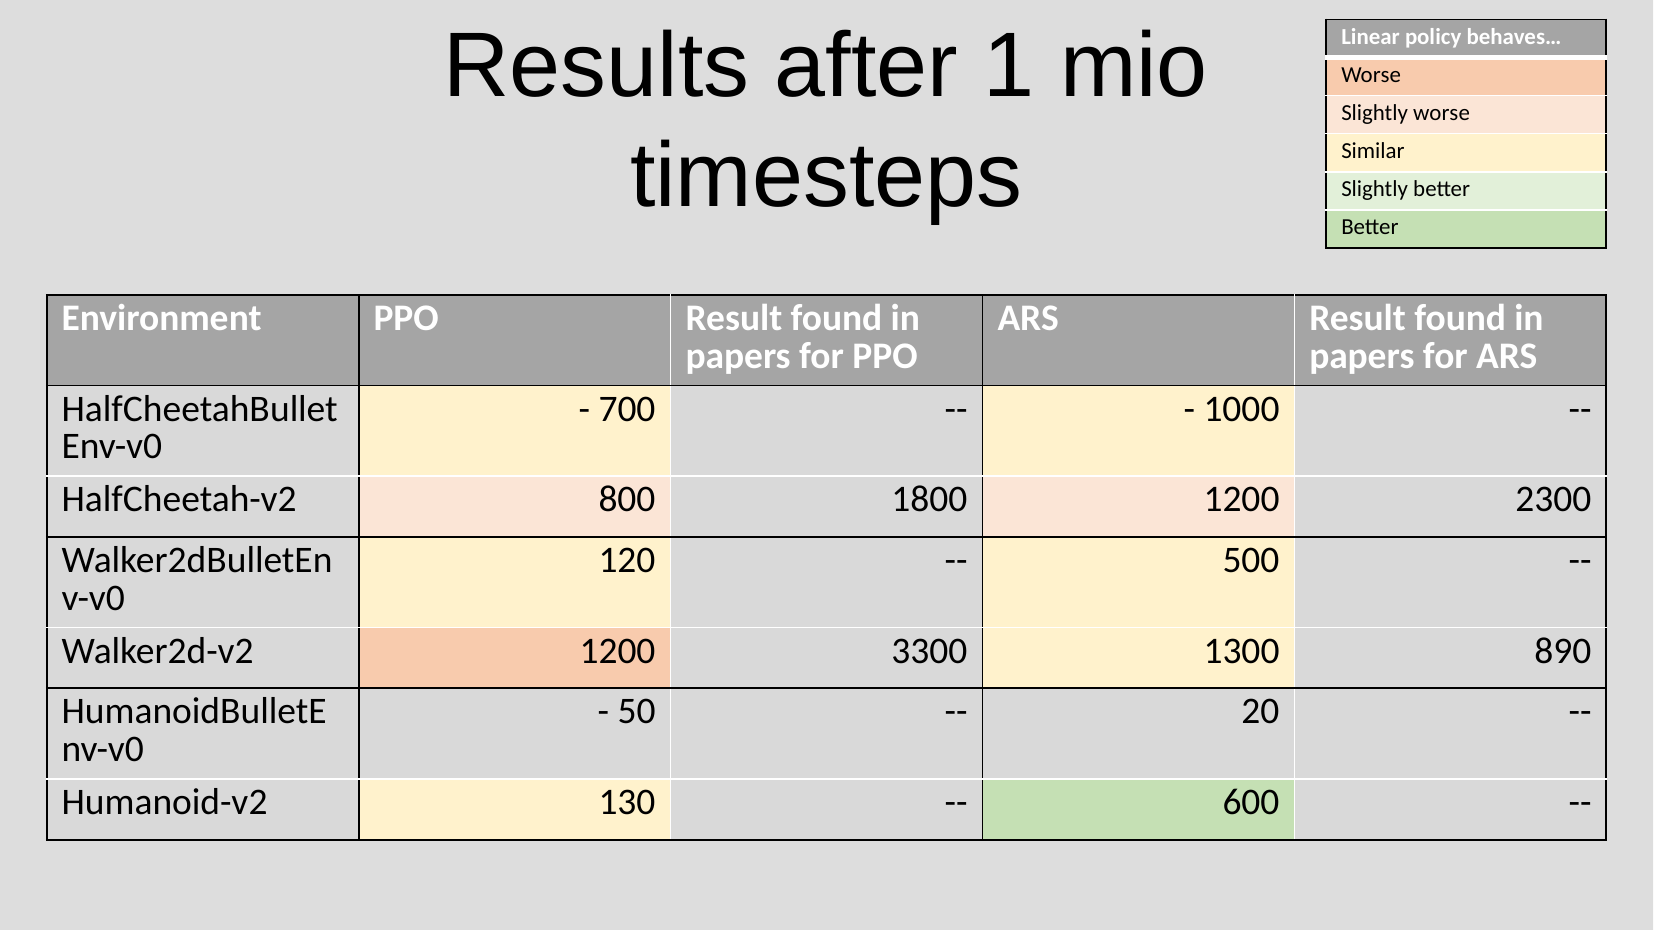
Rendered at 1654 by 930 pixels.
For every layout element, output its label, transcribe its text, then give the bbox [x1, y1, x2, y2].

table_cell 1300 [983, 628, 1294, 687]
table_header Result found in papers for ARS [1295, 296, 1605, 385]
table_header Result found in papers for PPO [671, 296, 982, 385]
table_cell Better [1327, 211, 1605, 247]
table_cell Slightly worse [1327, 96, 1605, 133]
table_cell HalfCheetah-v2 [48, 477, 358, 536]
table_cell 600 [983, 780, 1294, 839]
table_cell Similar [1327, 134, 1605, 171]
table_cell Slightly better [1327, 173, 1605, 209]
table_header Environment [48, 296, 358, 385]
table_header ARS [983, 296, 1294, 385]
table_cell 130 [360, 780, 670, 839]
table_cell -- [1295, 689, 1605, 778]
table_cell -- [671, 689, 982, 778]
table_cell -- [1295, 780, 1605, 839]
table_cell HalfCheetahBulletEnv-v0 [48, 386, 358, 475]
table_cell -- [1295, 538, 1605, 627]
table_cell Worse [1327, 60, 1605, 95]
table_cell 890 [1295, 628, 1605, 687]
table_cell - 700 [360, 386, 670, 475]
table_cell -- [1295, 386, 1605, 475]
table_cell 1200 [360, 628, 670, 687]
table_cell Humanoid-v2 [48, 780, 358, 839]
table_cell 20 [983, 689, 1294, 778]
table_cell - 50 [360, 689, 670, 778]
table_cell HumanoidBulletEnv-v0 [48, 689, 358, 778]
table_cell - 1000 [983, 386, 1294, 475]
table_cell 500 [983, 538, 1294, 627]
table_cell -- [671, 780, 982, 839]
table_cell 1200 [983, 477, 1294, 536]
table_cell 120 [360, 538, 670, 627]
table_cell -- [671, 386, 982, 475]
table_cell 800 [360, 477, 670, 536]
table_header PPO [360, 296, 670, 385]
table_cell 1800 [671, 477, 982, 536]
table_header Linear policy behaves… [1327, 20, 1605, 55]
table_cell Walker2d-v2 [48, 628, 358, 687]
table_cell -- [671, 538, 982, 627]
table_cell 3300 [671, 628, 982, 687]
table_cell Walker2dBulletEnv-v0 [48, 538, 358, 627]
table_cell 2300 [1295, 477, 1605, 536]
title Results after 1 mio timesteps [82, 37, 1325, 193]
